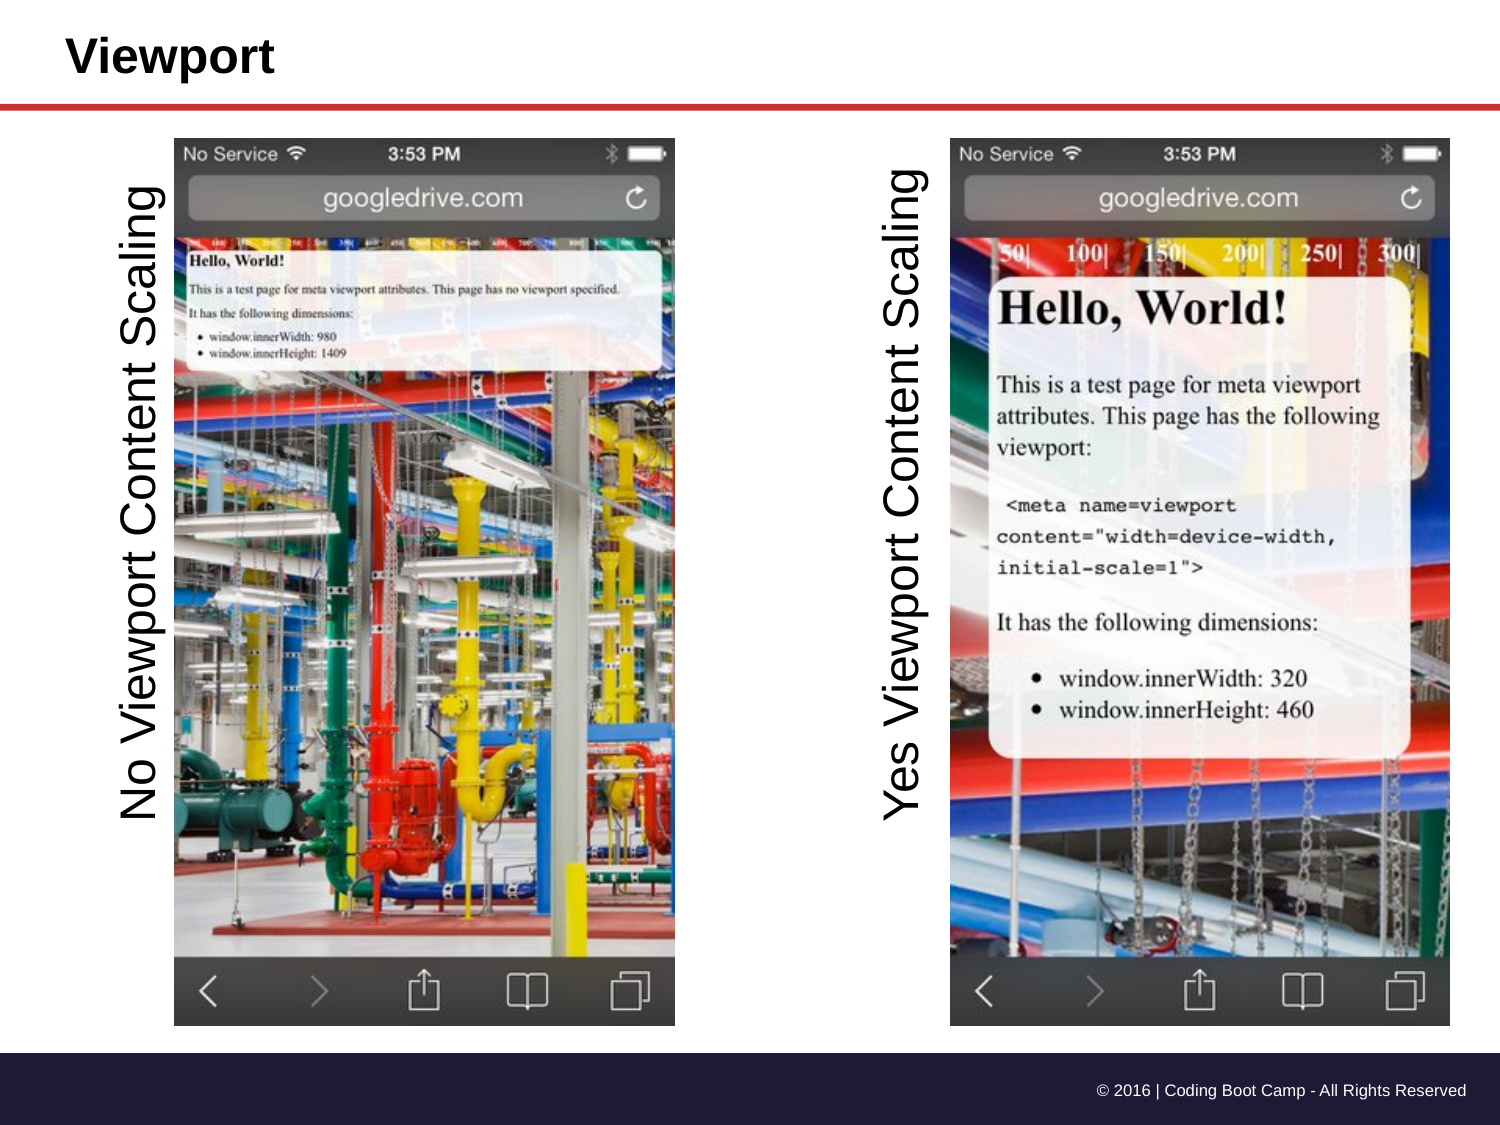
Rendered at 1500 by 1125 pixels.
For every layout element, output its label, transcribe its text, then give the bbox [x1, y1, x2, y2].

text_box No Viewport Content Scaling [97, 0, 173, 838]
text_box Viewport [50, 16, 97, 91]
text_box Yes Viewport Content Scaling [860, 0, 936, 838]
picture [174, 137, 676, 1026]
picture [949, 137, 1451, 1026]
text_box Viewport [173, 16, 860, 91]
